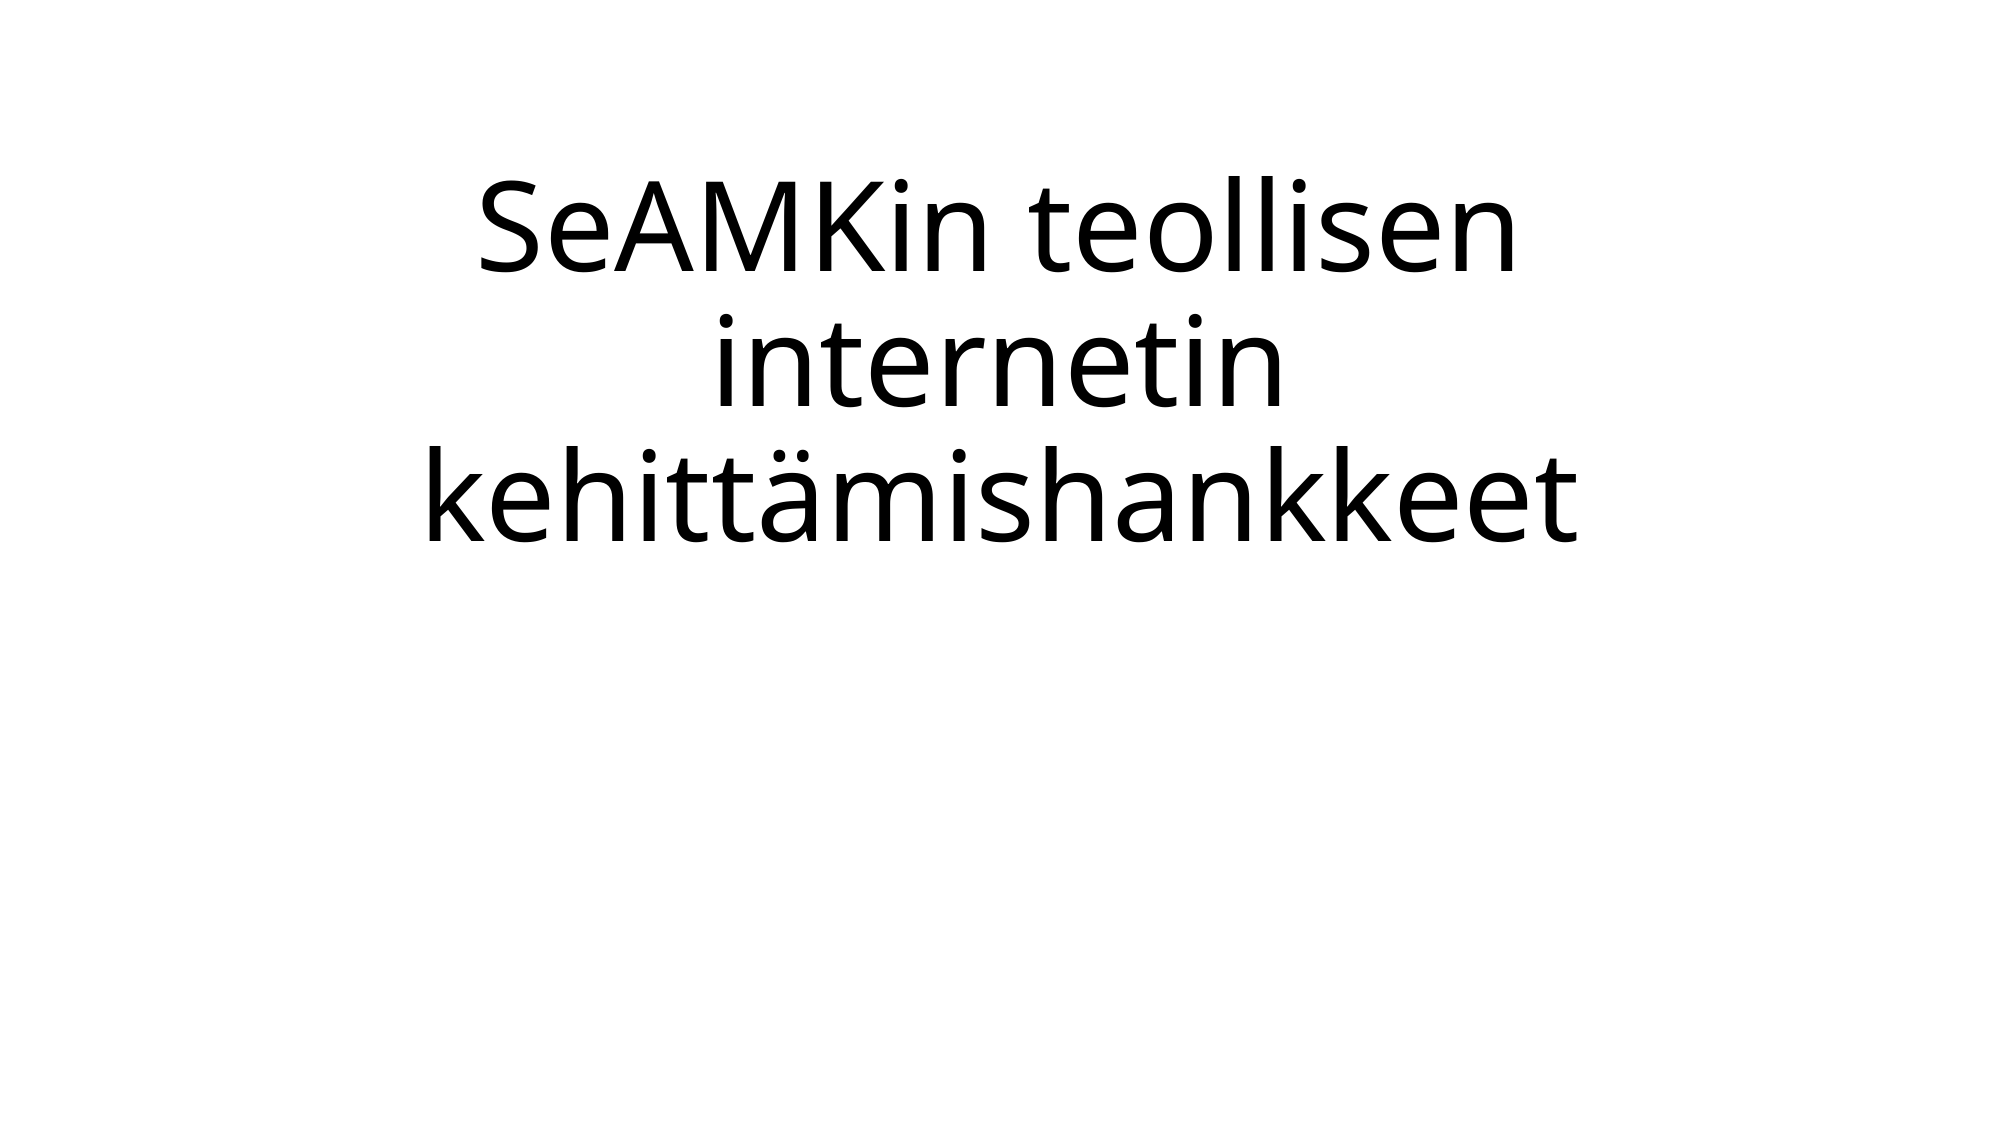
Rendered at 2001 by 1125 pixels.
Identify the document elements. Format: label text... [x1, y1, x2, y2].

title SeAMKin teollisen internetin kehittämishankkeet [249, 184, 1750, 576]
